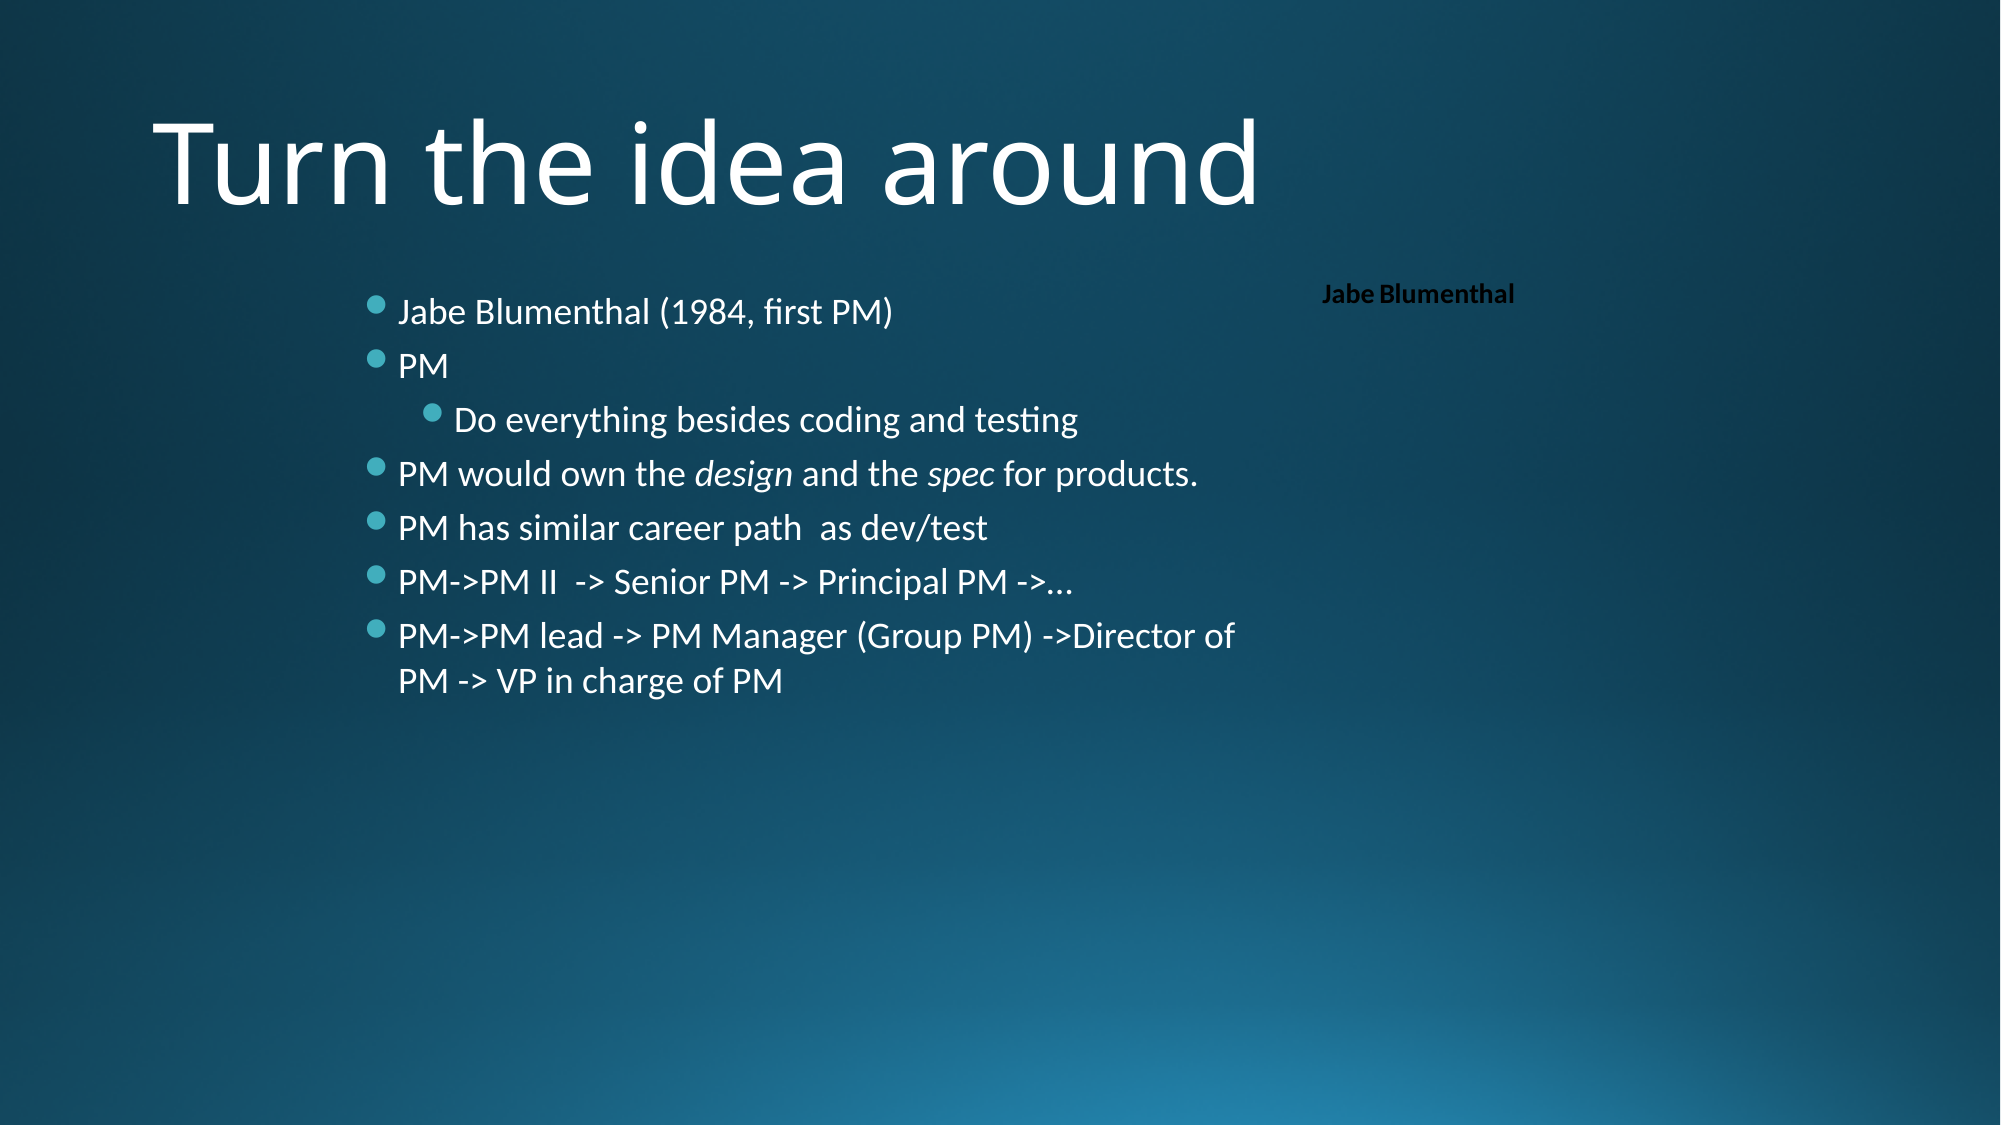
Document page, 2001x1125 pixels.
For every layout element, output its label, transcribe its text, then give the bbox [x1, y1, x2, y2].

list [1309, 281, 1660, 607]
picture [0, 0, 2001, 1125]
text_box Jabe Blumenthal (1984, first PM) PM Do everything besides coding and testing PM would own the design and the spec for products. PM has similar career path as dev/test PM->PM II -> Senior PM -> Principal PM ->… PM->PM lead -> PM Manager (Group PM) ->Director of PM -> VP in charge of PM [353, 281, 1292, 854]
title Turn the idea around [137, 59, 1863, 278]
